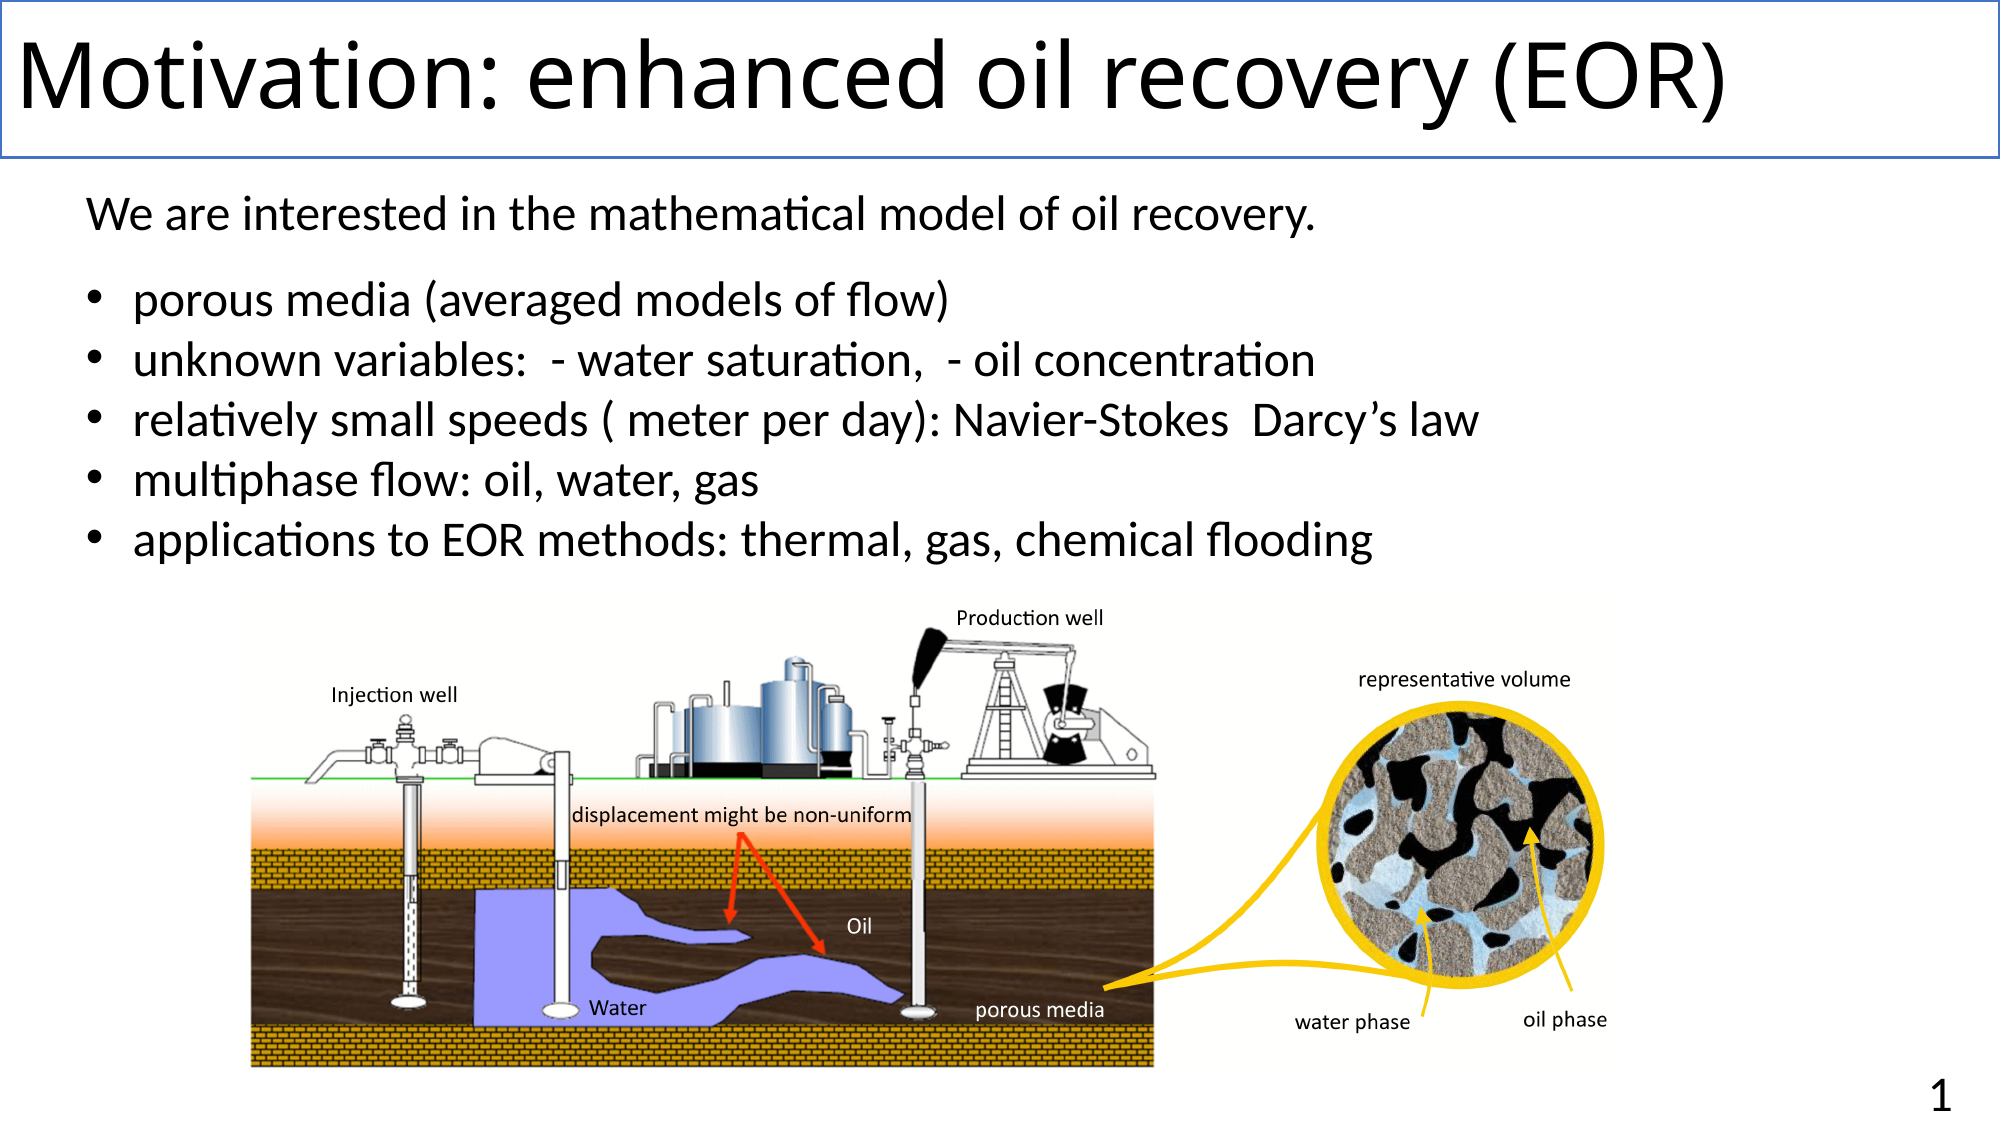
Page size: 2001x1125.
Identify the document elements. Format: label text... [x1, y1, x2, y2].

picture [245, 587, 1621, 1074]
title Motivation: enhanced oil recovery (EOR) [0, 0, 2000, 158]
text_box 1 [1901, 1054, 1991, 1125]
